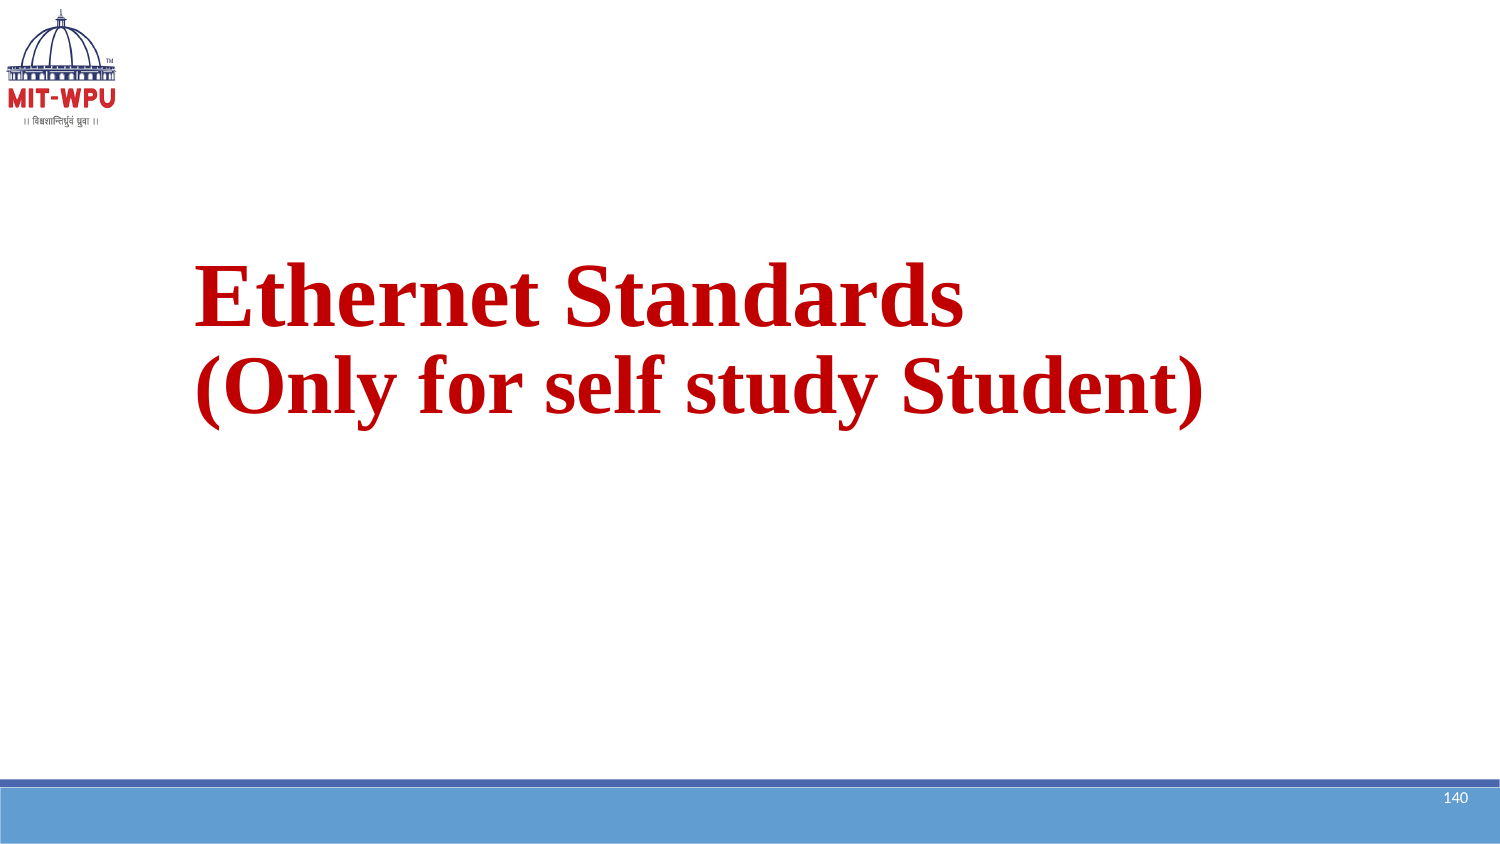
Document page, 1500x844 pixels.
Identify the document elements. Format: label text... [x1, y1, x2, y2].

picture [6, 9, 129, 129]
title Ethernet Standards (Only for self study Student) [183, 343, 1342, 436]
slide_number 140 [1389, 764, 1480, 830]
